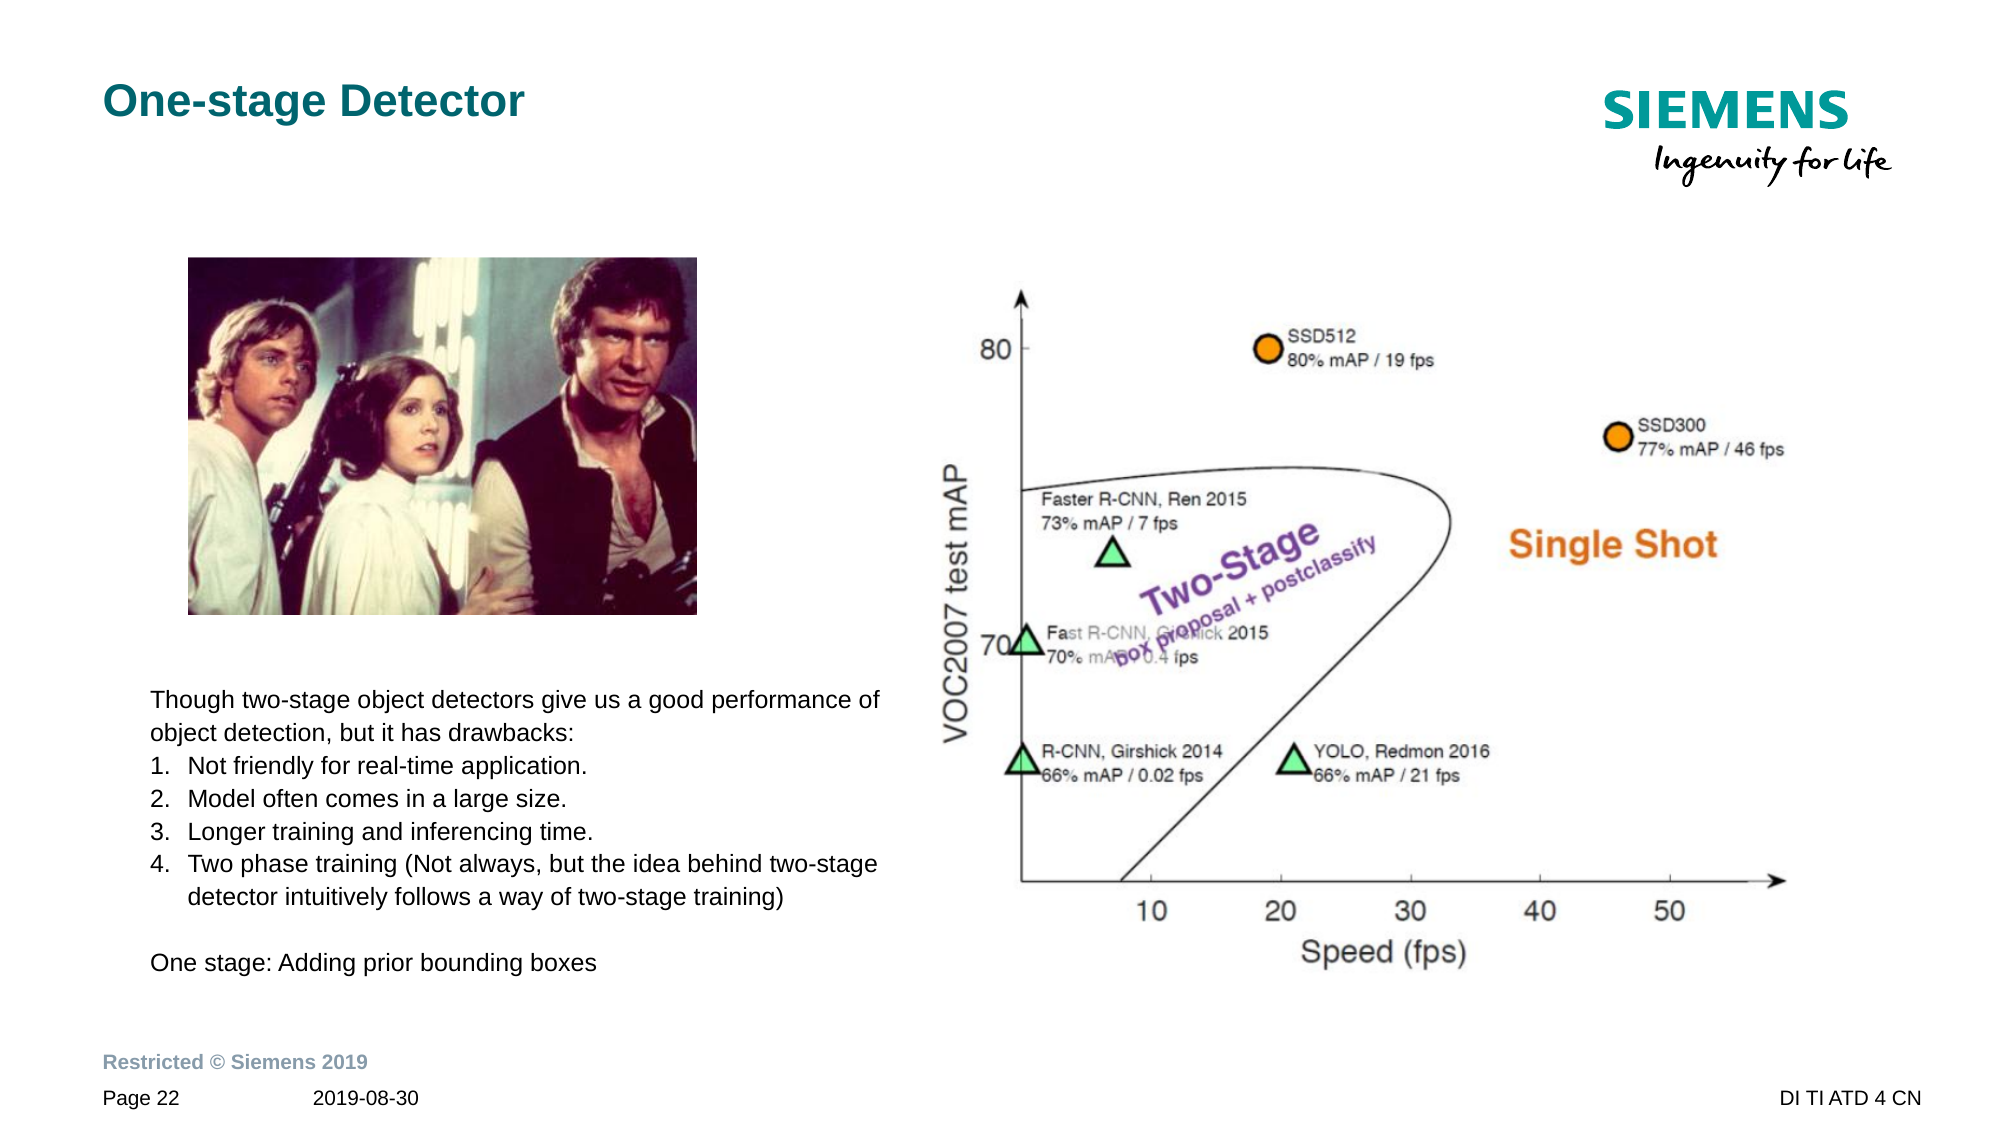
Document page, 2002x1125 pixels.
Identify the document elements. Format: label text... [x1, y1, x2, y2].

title One-stage Detector [0, 0, 2001, 237]
picture [905, 266, 1813, 980]
picture [188, 255, 697, 615]
text_box Though two-stage object detectors give us a good performance of object detection, but it has drawbacks: Not friendly for real-time application. Model often comes in a large size. Longer training and inferencing time. Two phase training (Not always, but the idea behind two-stage detector intuitively follows a way of two-stage training) One stage: Adding prior bounding boxes [149, 680, 918, 1011]
